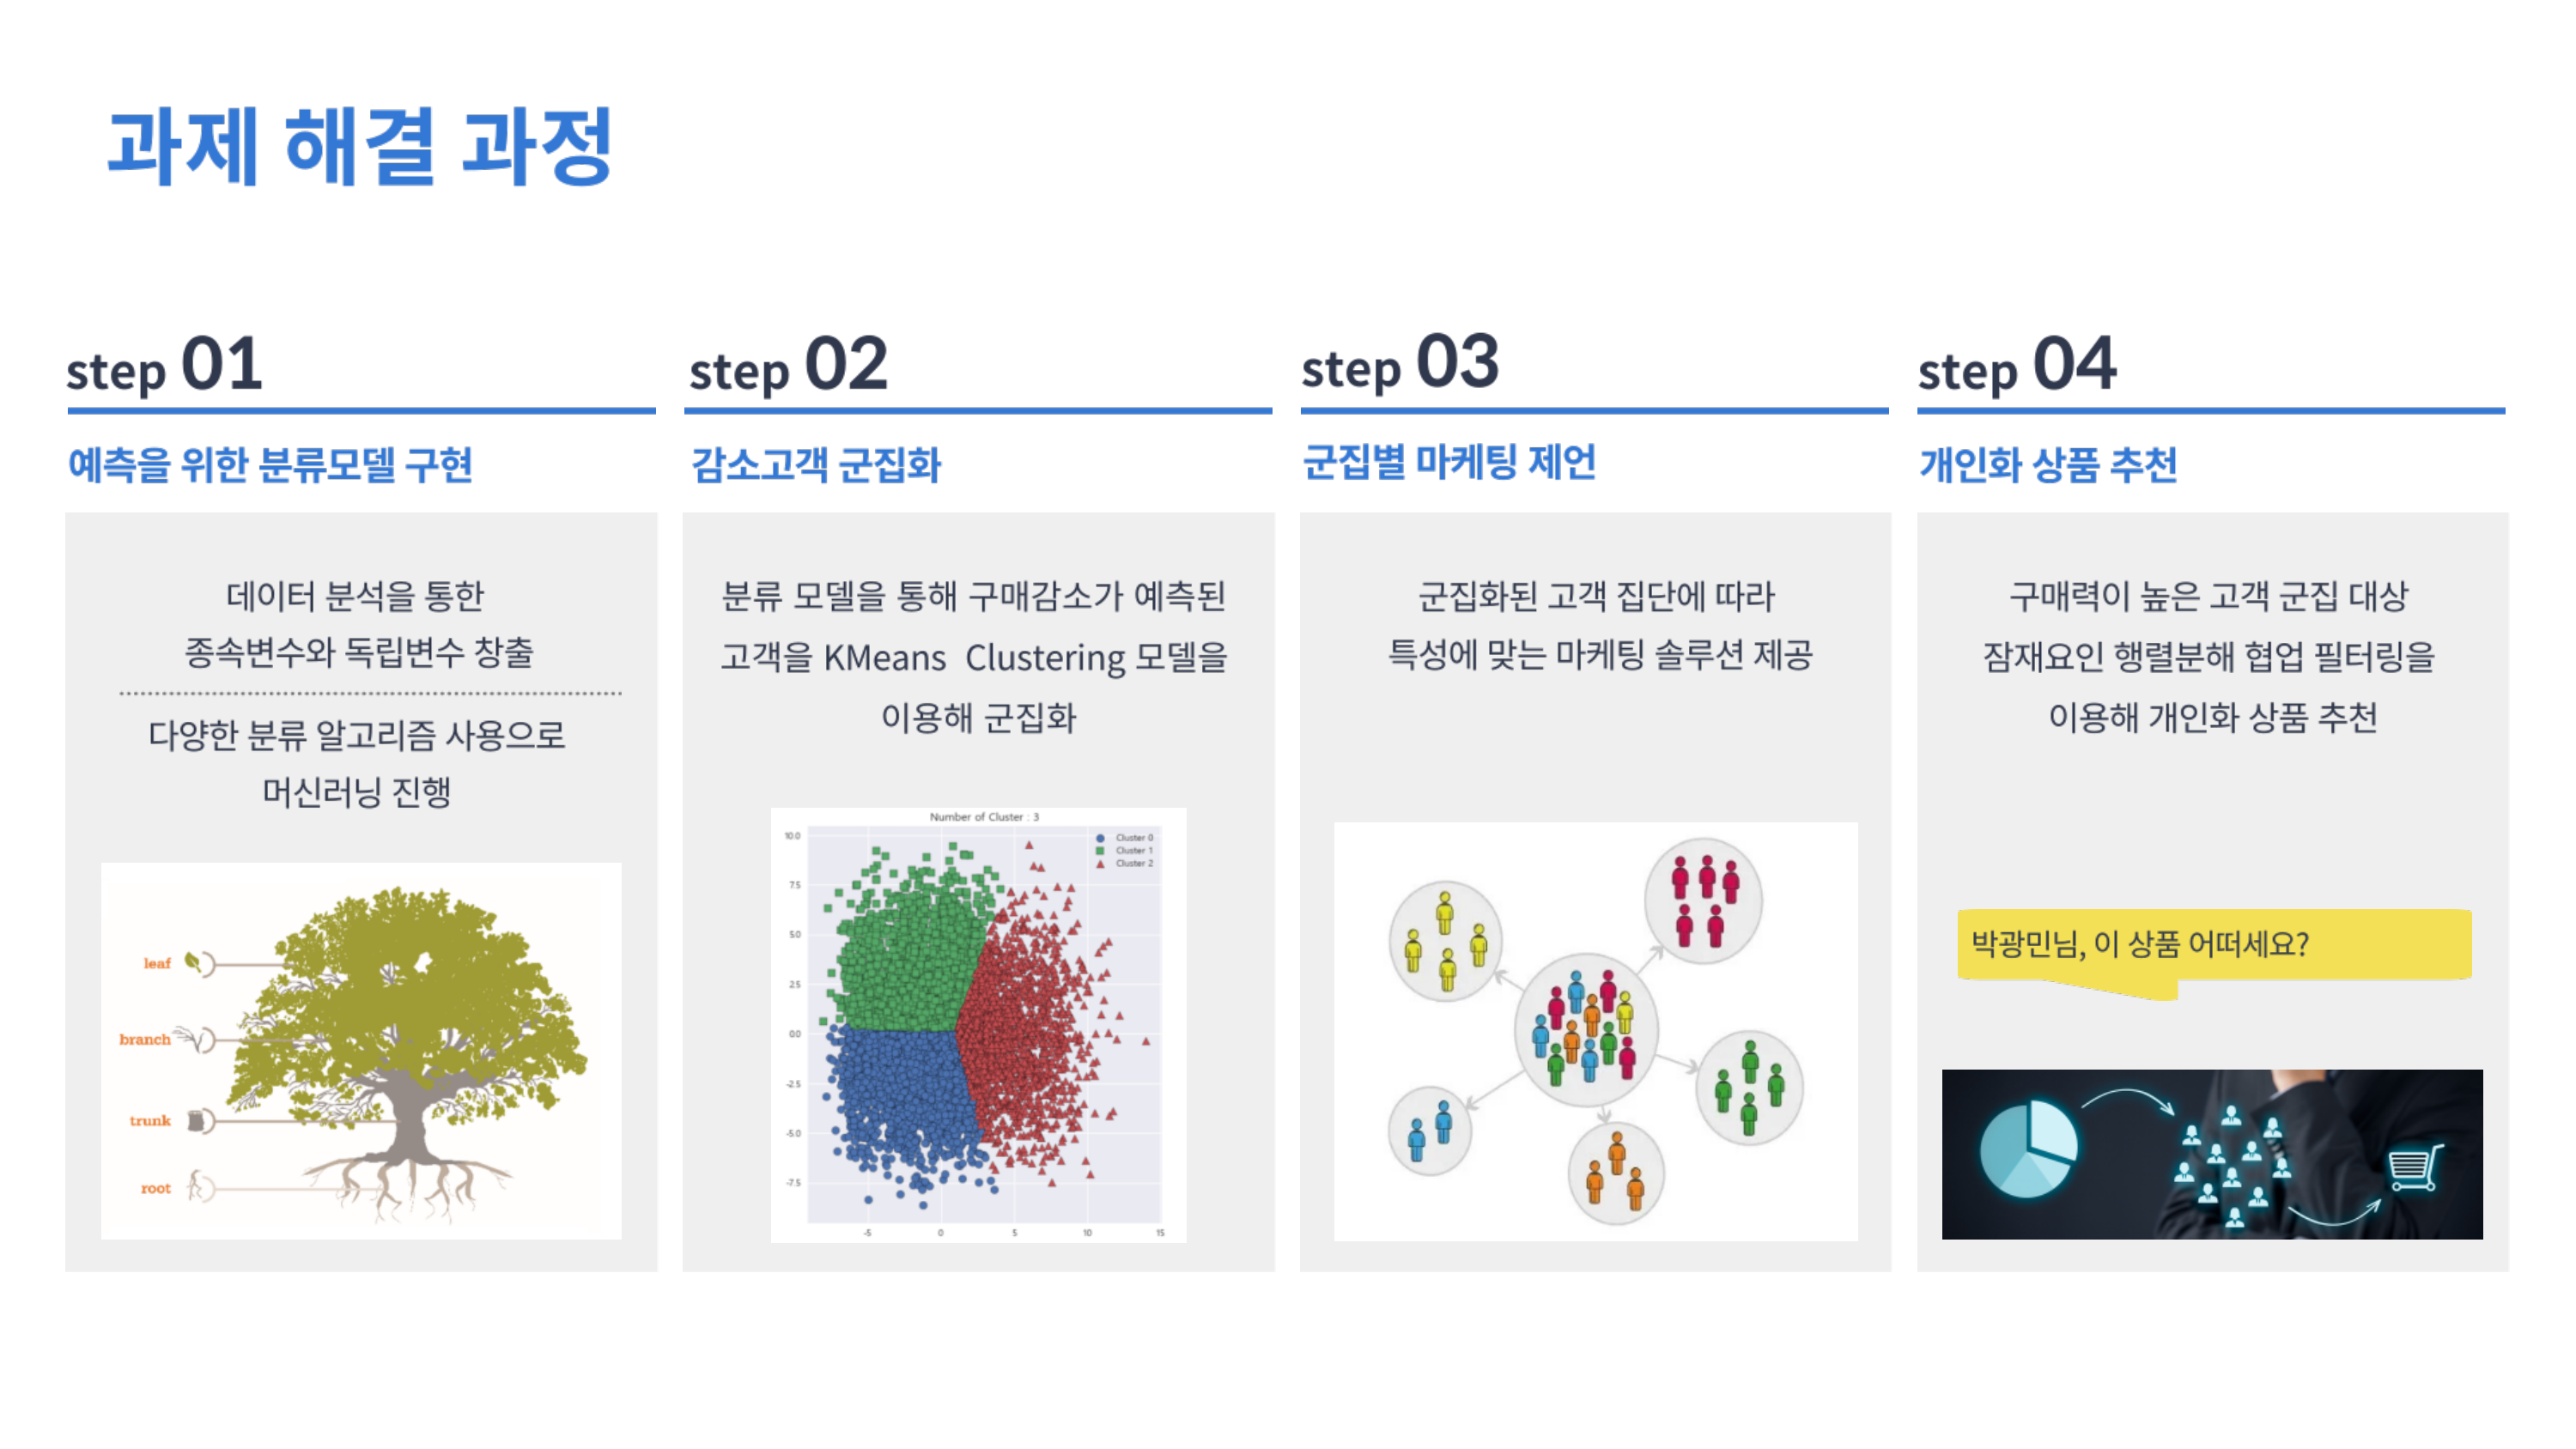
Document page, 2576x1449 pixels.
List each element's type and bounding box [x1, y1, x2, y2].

picture [1340, 566, 1829, 686]
picture [1952, 566, 2459, 749]
text_box [1534, 398, 1889, 425]
picture [1967, 918, 2326, 977]
picture [678, 300, 960, 502]
text_box [683, 512, 1276, 1272]
text_box [1942, 1069, 2484, 1240]
text_box [65, 512, 659, 1272]
text_box [1300, 512, 1893, 1272]
text_box [100, 863, 622, 1240]
text_box [1917, 512, 2511, 1272]
picture [108, 705, 590, 824]
text_box [771, 808, 1188, 1244]
picture [92, 69, 649, 225]
text_box [1334, 822, 1859, 1241]
picture [1906, 300, 2196, 502]
picture [55, 300, 490, 502]
text_box [2154, 398, 2506, 425]
text_box [118, 688, 622, 700]
text_box [1958, 909, 2472, 1002]
text_box [923, 398, 1273, 425]
picture [100, 566, 549, 684]
picture [696, 566, 1254, 750]
text_box [68, 398, 656, 425]
picture [1290, 297, 1613, 500]
